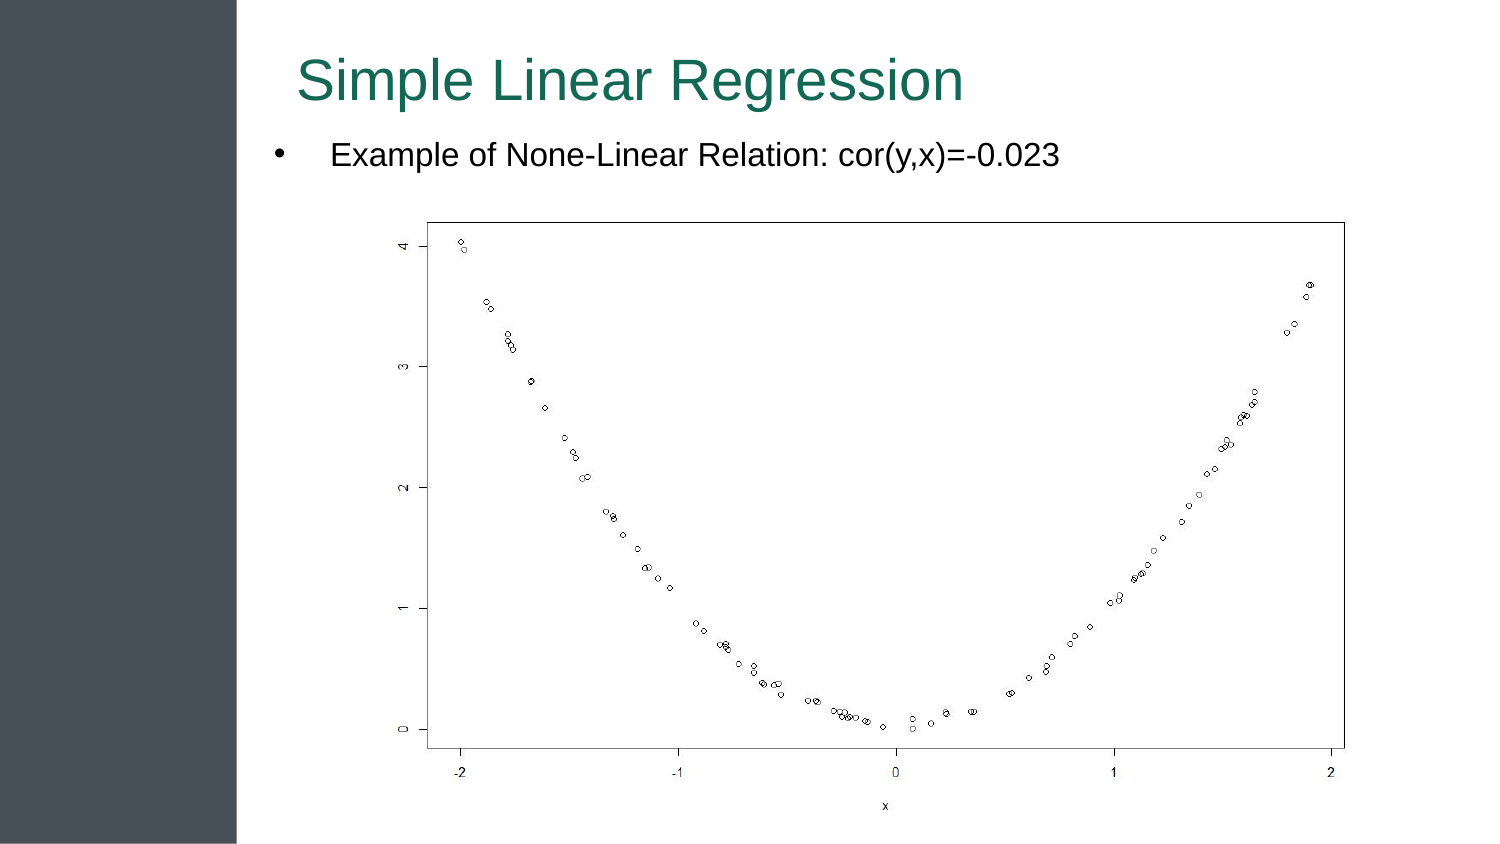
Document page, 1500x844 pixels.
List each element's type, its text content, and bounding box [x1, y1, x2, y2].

title Simple Linear Regression [281, 33, 1096, 121]
list Example of None-Linear Relation: cor(y,x)=-0.023 [258, 126, 1403, 844]
picture [0, 0, 1500, 844]
picture [377, 197, 1359, 811]
